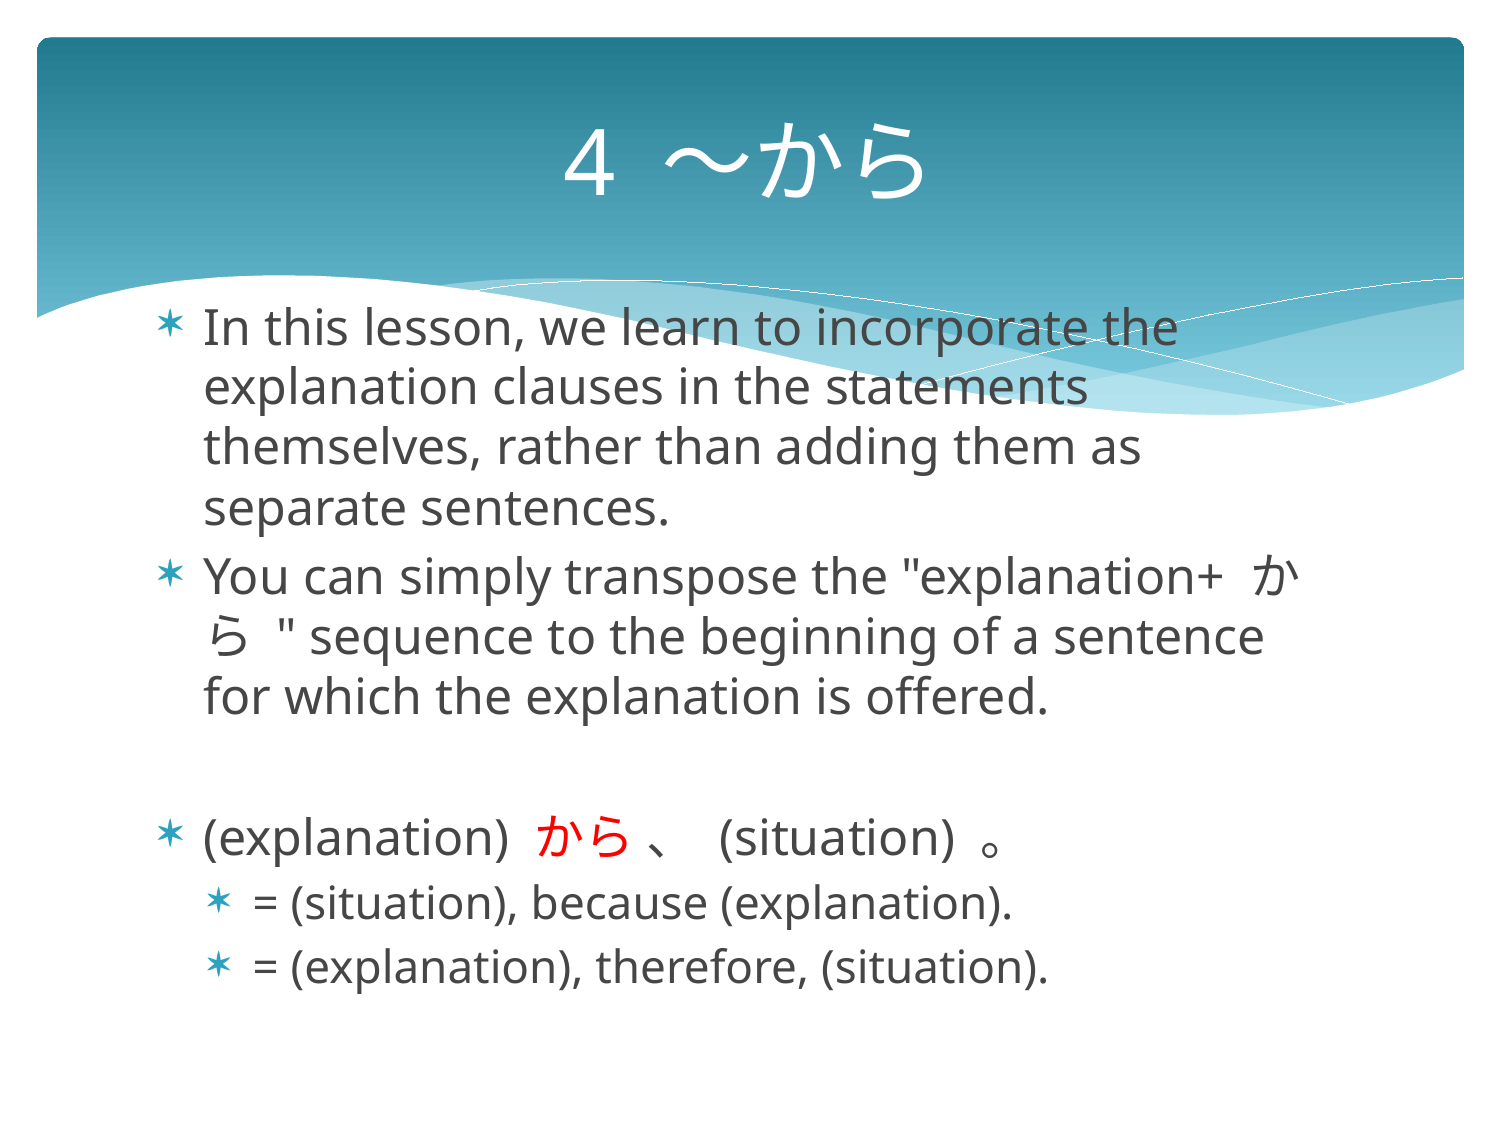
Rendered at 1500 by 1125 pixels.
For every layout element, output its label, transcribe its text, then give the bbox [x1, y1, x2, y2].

title 4 ～から [75, 55, 1425, 261]
list In this lesson, we learn to incorporate the explanation clauses in the statements themselves, rather than adding them as separate sentences. You can simply transpose the "explanation+ から " sequence to the beginning of a sentence for which the explanation is offered. (explanation) から 、 (situation) 。 = (situation), because (explanation). = (explanation), therefore, (situation). [143, 287, 1359, 1005]
